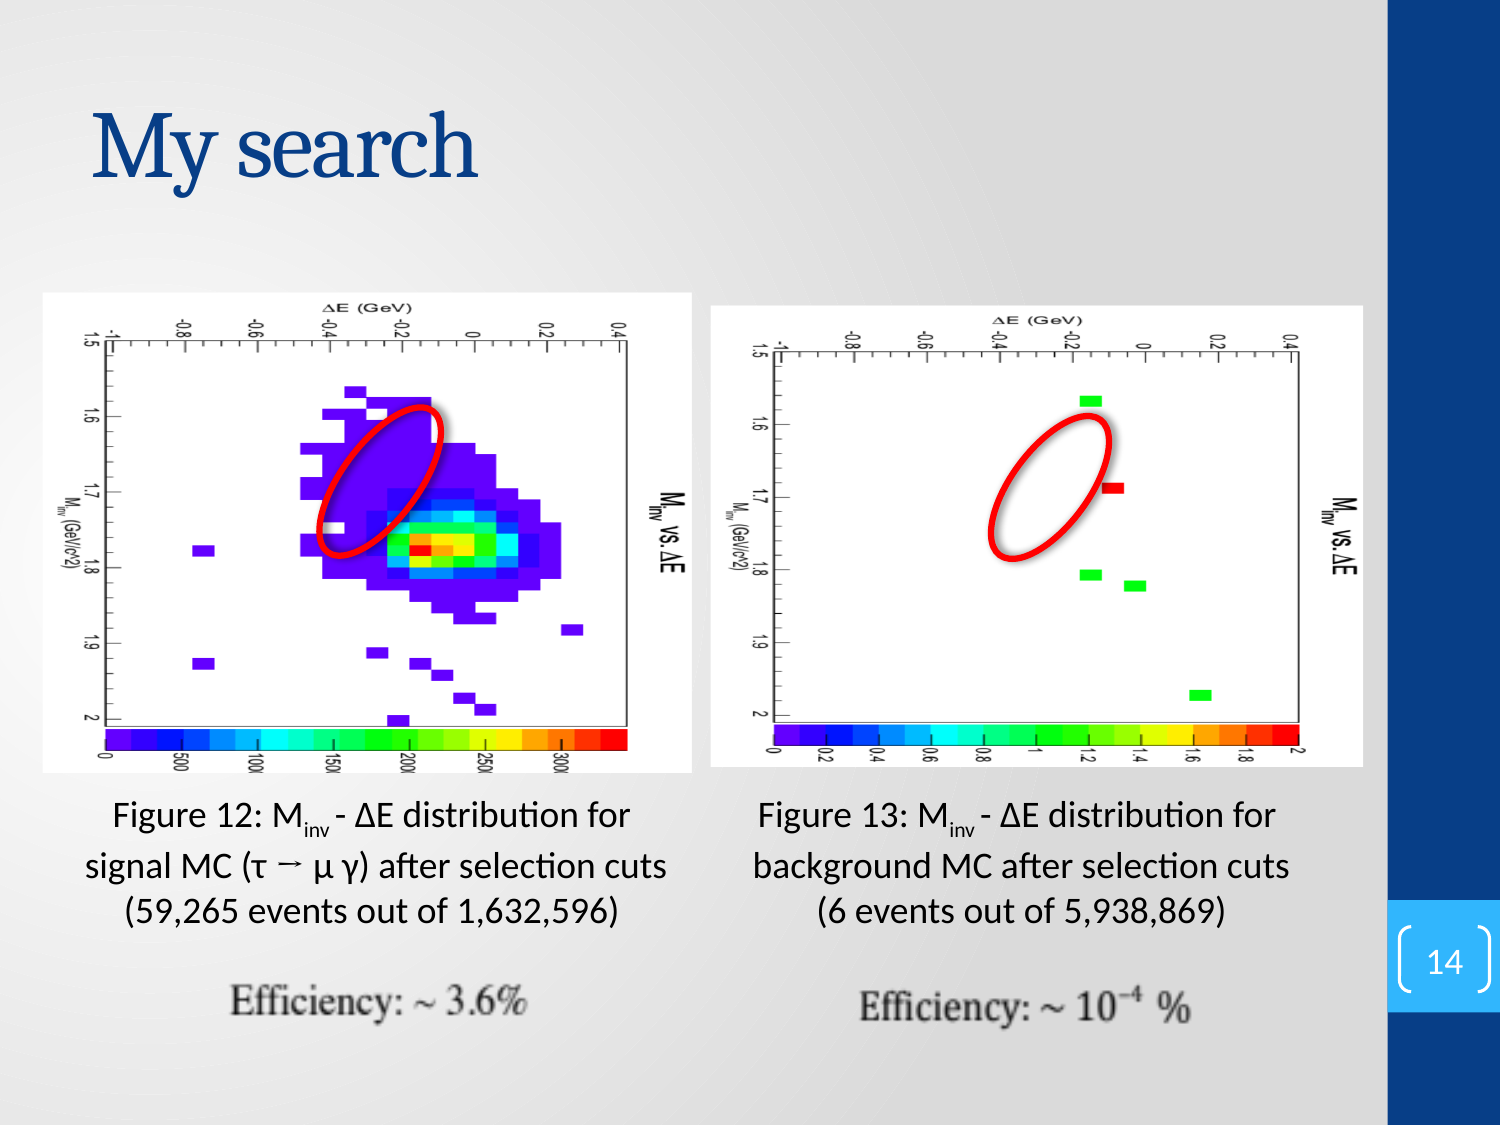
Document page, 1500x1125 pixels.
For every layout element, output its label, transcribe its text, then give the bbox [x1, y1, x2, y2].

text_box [709, 305, 1364, 767]
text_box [854, 972, 1197, 1036]
text_box Figure 13: Minv - ΔE distribution for background MC after selection cuts (6 events out of 5,938,869) [737, 782, 1306, 939]
slide_number 14 [1397, 925, 1492, 994]
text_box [42, 292, 693, 774]
title My search [75, 45, 1325, 233]
text_box Figure 12: Minv - ΔE distribution for signal MC (τ → μ γ) after selection cuts (59,265 events out of 1,632,596) [61, 782, 683, 939]
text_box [224, 977, 531, 1031]
